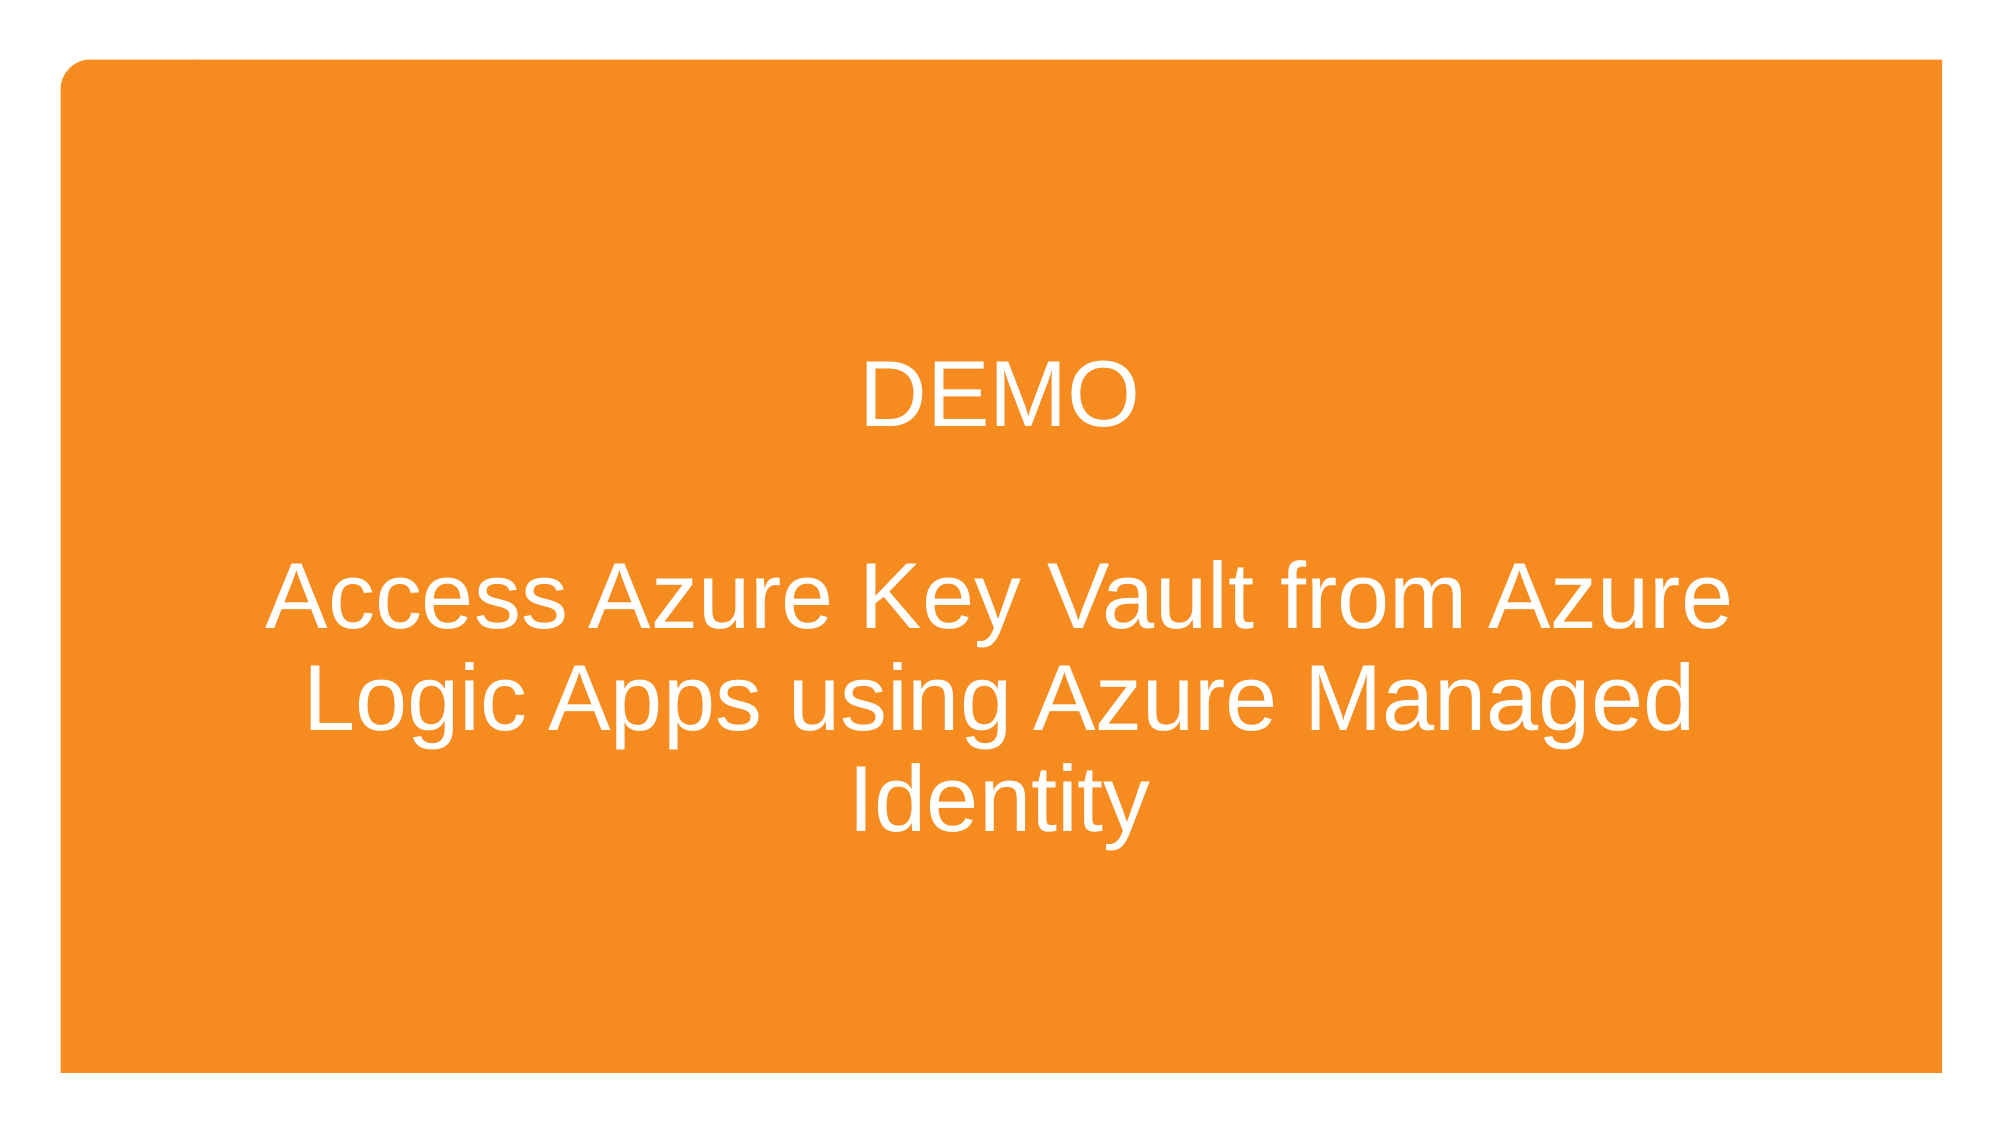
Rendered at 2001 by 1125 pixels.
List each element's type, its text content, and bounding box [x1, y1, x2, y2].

title DEMO Access Azure Key Vault from Azure Logic Apps using Azure Managed Identity [249, 327, 1750, 870]
